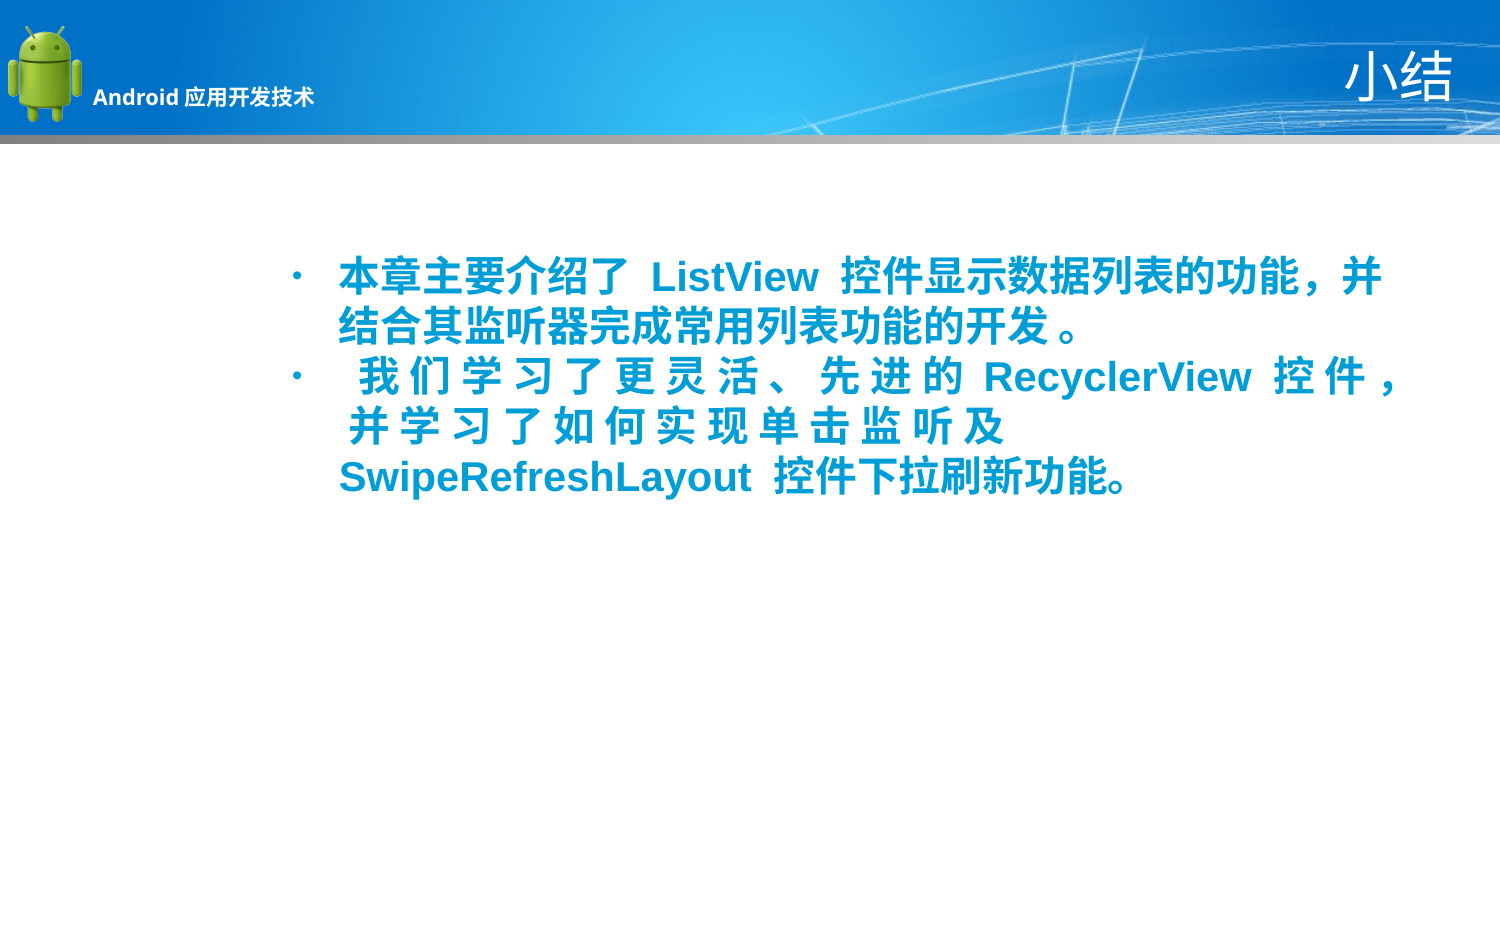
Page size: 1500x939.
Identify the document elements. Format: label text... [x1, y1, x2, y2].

picture [0, 0, 1500, 136]
title 小结 [218, 25, 1471, 125]
list 本章主要介绍了 ListView 控件显示数据列表的功能，并结合其监听器完成常用列表功能的开发 。 我 们 学 习 了 更 灵 活 、 先 进 的 RecyclerView 控 件 ， 并 学 习 了 如 何 实 现 单 击 监 听 及SwipeRefreshLayout 控件下拉刷新功能。 [277, 242, 1400, 893]
